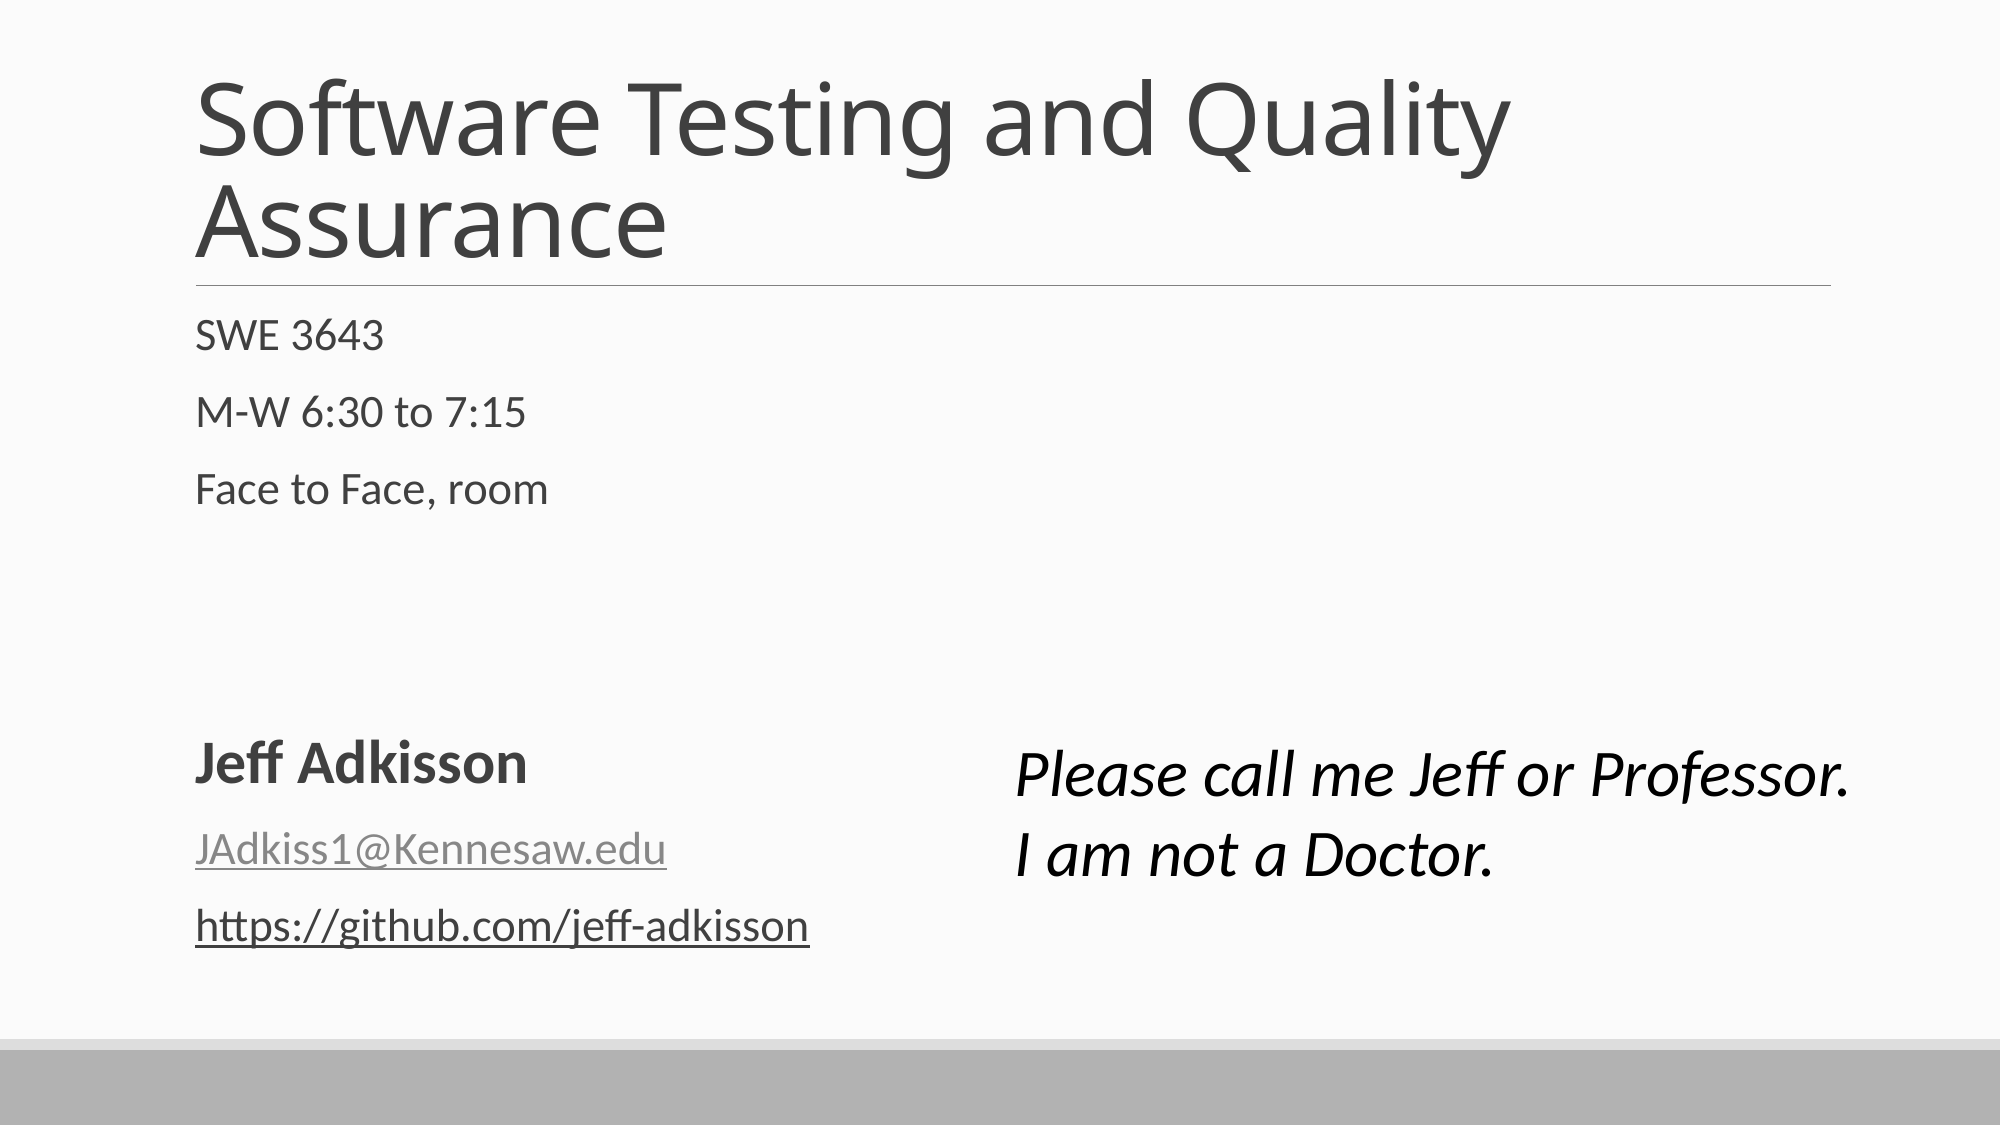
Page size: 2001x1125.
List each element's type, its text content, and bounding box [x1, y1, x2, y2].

text_box Please call me Jeff or Professor. I am not a Doctor. [999, 722, 1890, 897]
title Software Testing and Quality Assurance [180, 47, 1830, 285]
list SWE 3643 M-W 6:30 to 7:15 Face to Face, room Jeff Adkisson JAdkiss1@Kennesaw.edu https://github.com/jeff-adkisson [180, 302, 895, 963]
